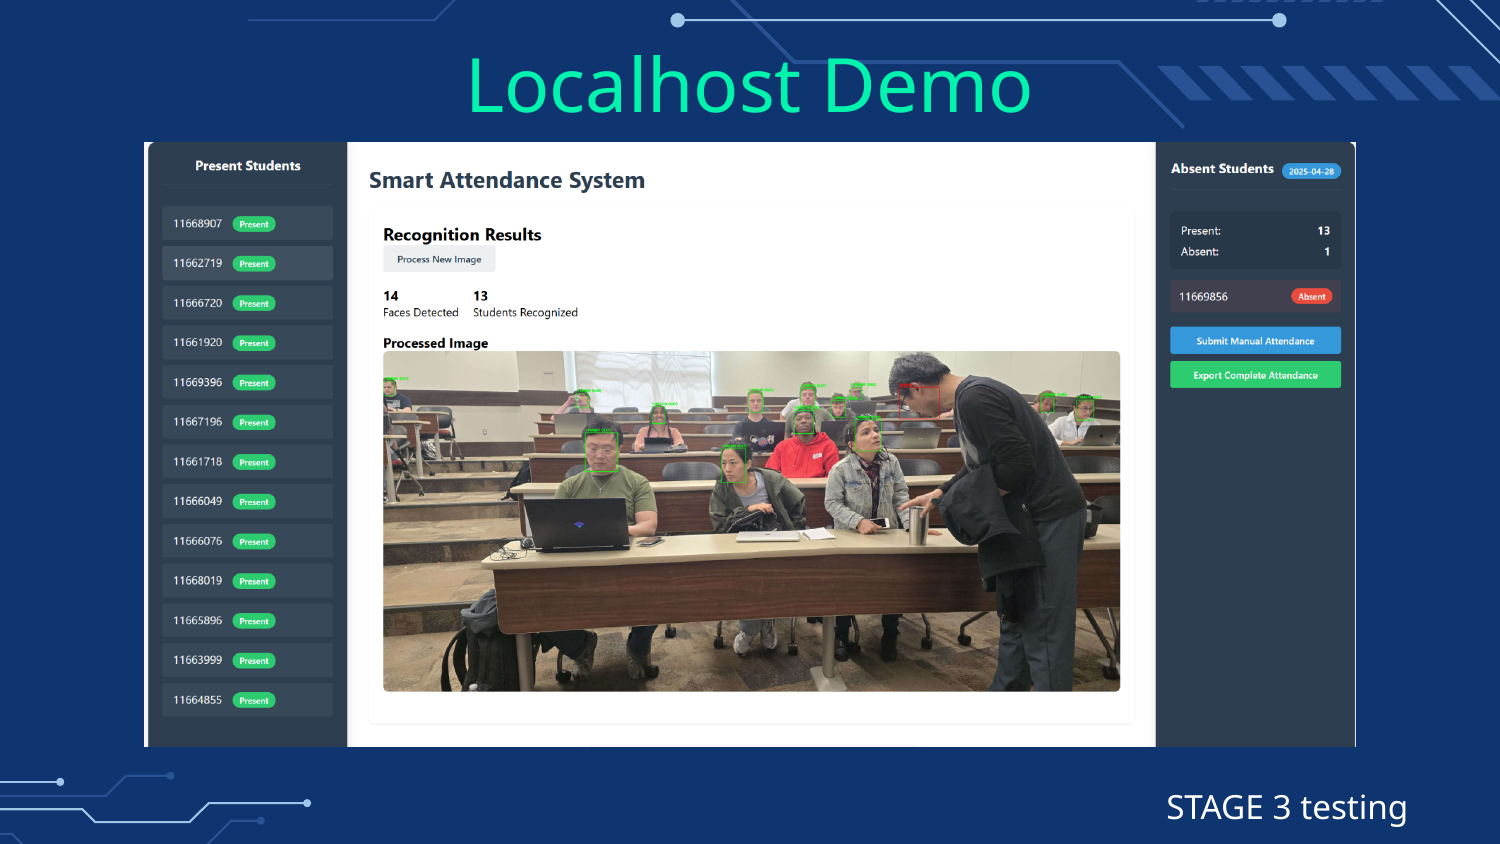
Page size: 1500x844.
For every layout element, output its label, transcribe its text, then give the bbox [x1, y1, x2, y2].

title Localhost Demo [118, 37, 1382, 118]
text_box STAGE 3 testing [1151, 771, 1446, 827]
picture [144, 142, 1356, 747]
